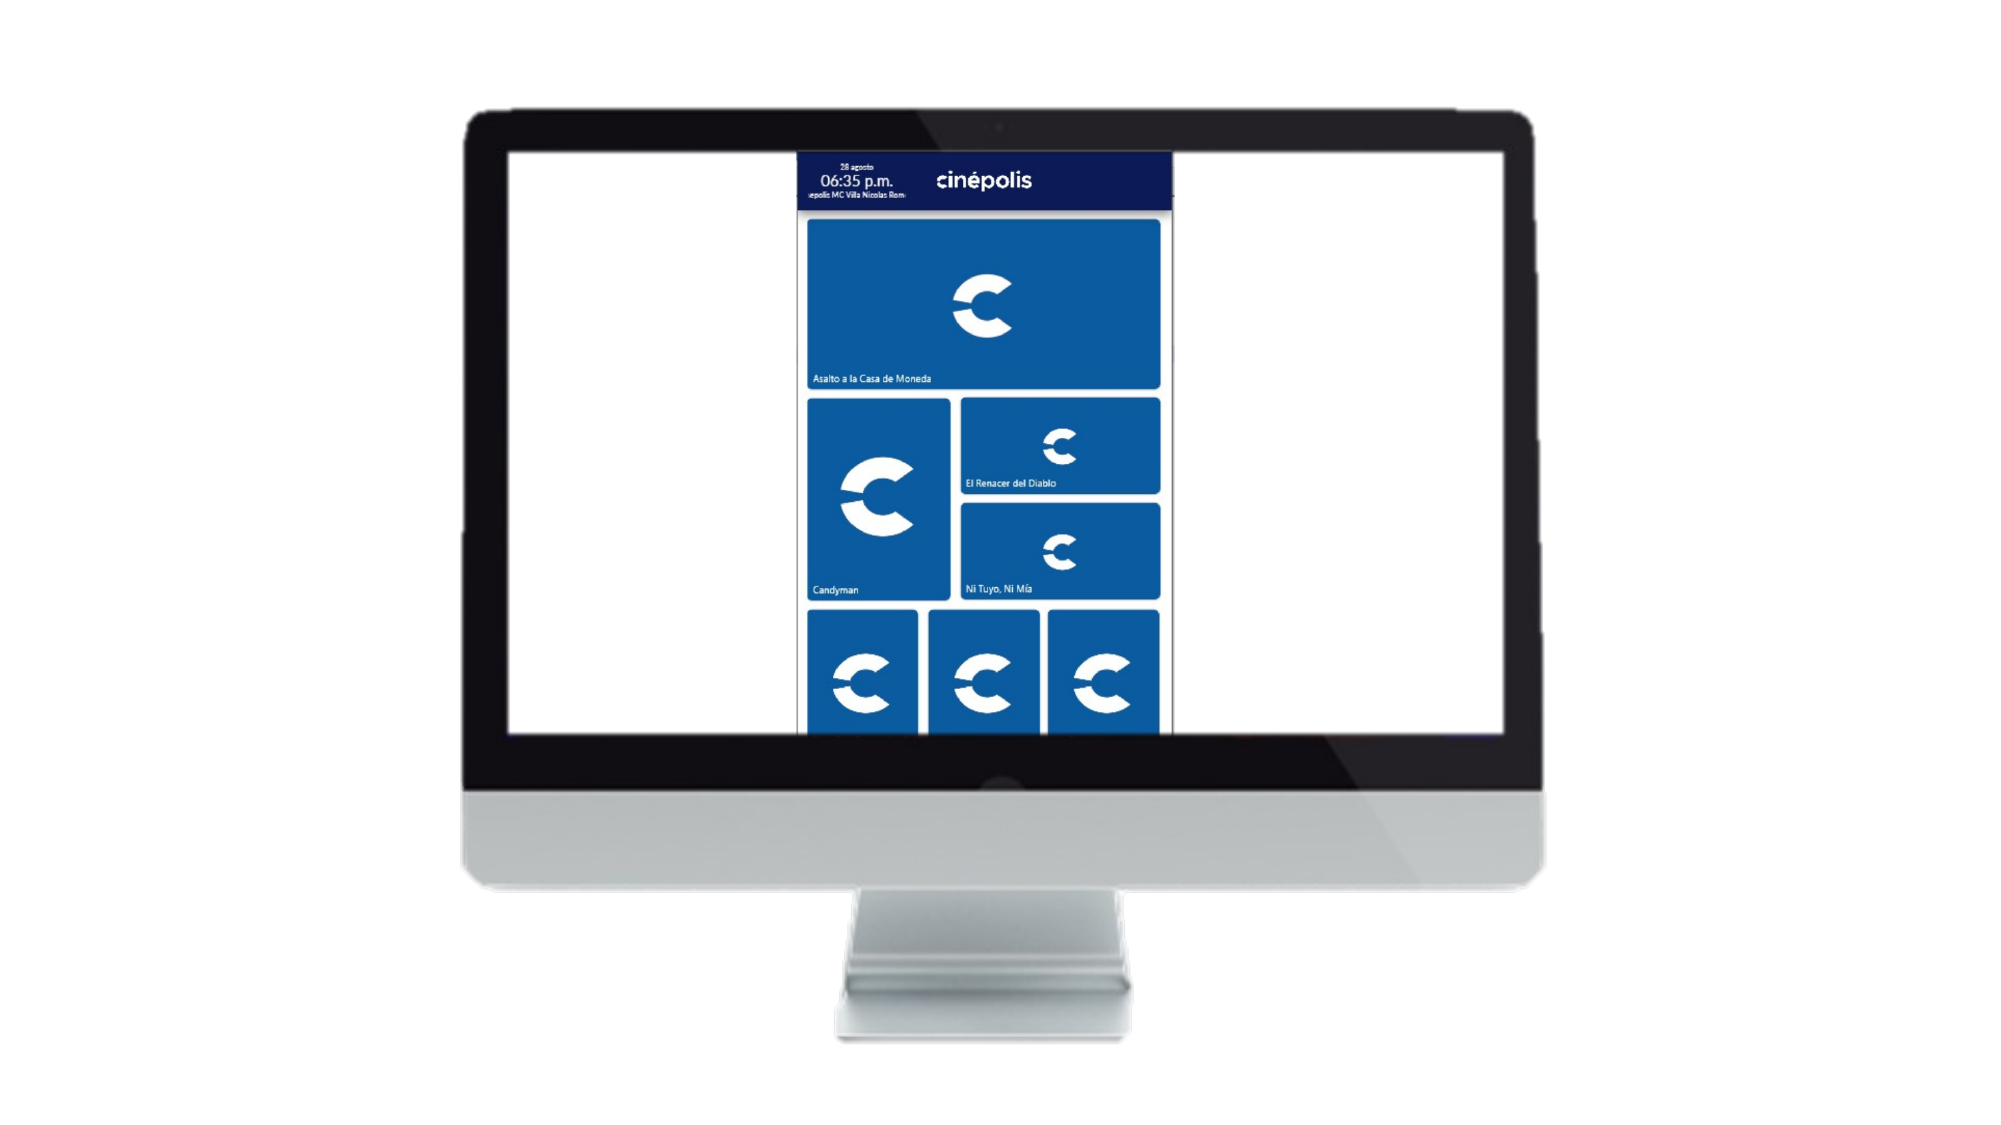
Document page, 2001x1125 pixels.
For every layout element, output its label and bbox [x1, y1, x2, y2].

picture [279, 57, 1713, 1082]
